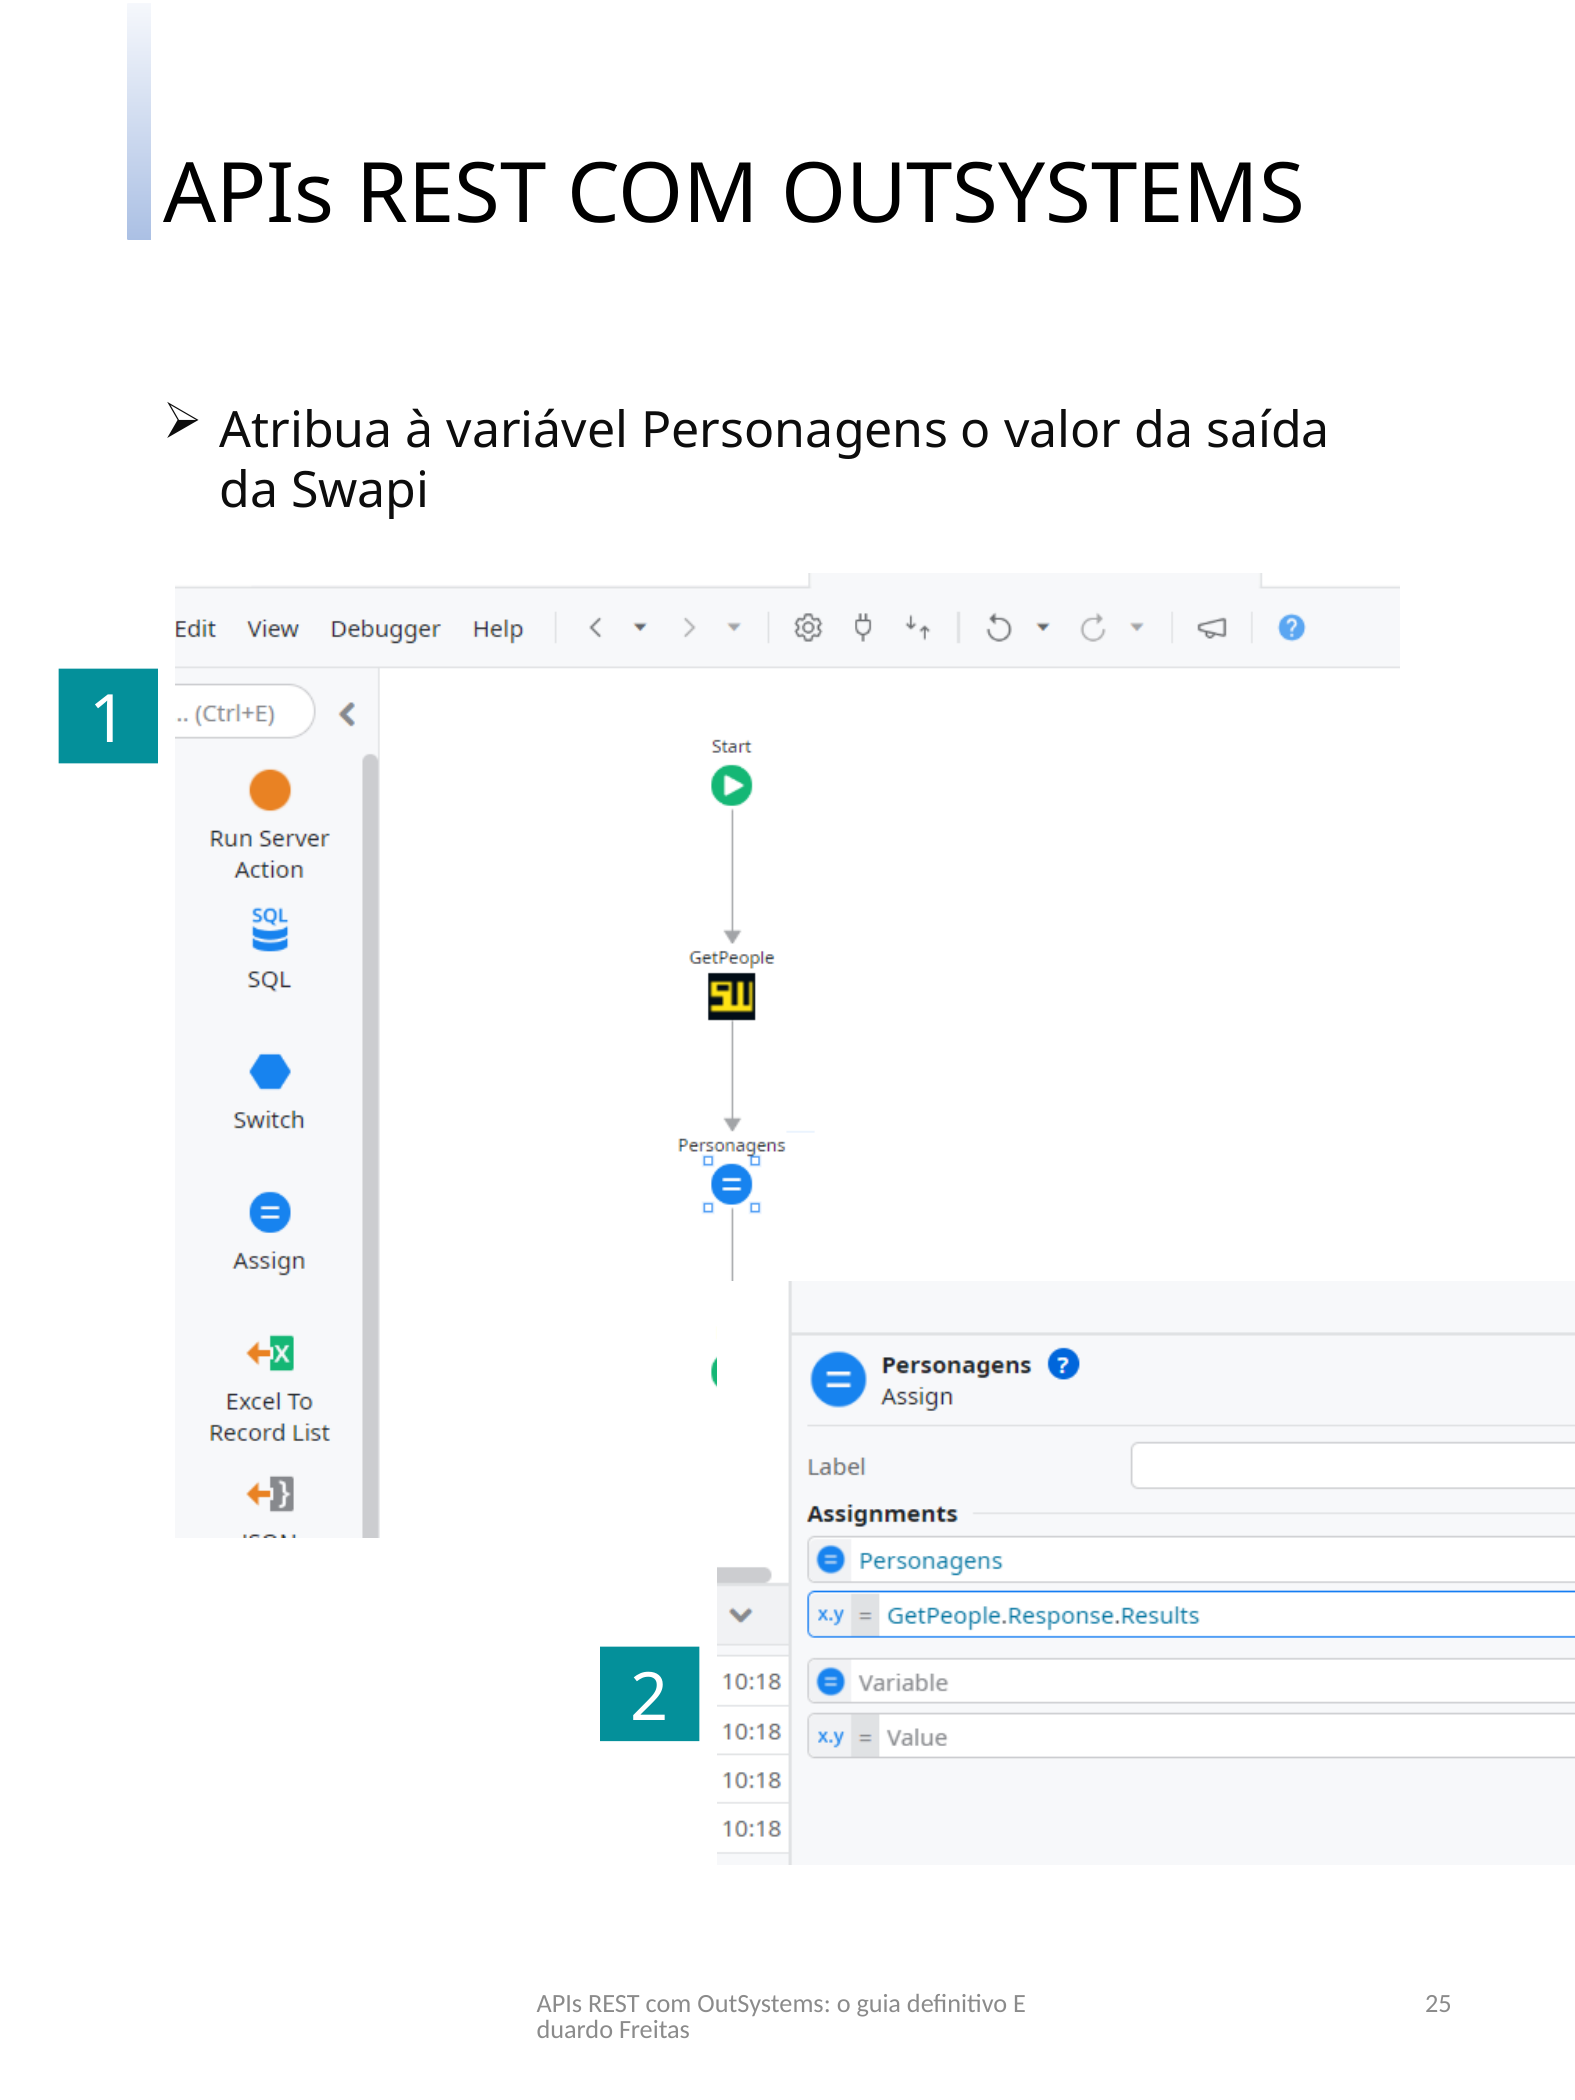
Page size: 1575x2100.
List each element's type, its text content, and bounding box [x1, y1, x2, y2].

footer APIs REST com OutSystems: o guia definitivo Eduardo Freitas [521, 1946, 1054, 2059]
text_box 1 [58, 668, 158, 764]
slide_number 25 [1112, 1946, 1467, 2059]
picture [175, 573, 1575, 1865]
text_box APIs REST COM OUTSYSTEMS [148, 131, 1575, 247]
text_box [126, 2, 152, 240]
text_box Atribua à variável Personagens o valor da saída da Swapi [148, 389, 1395, 525]
text_box 2 [600, 1646, 700, 1742]
